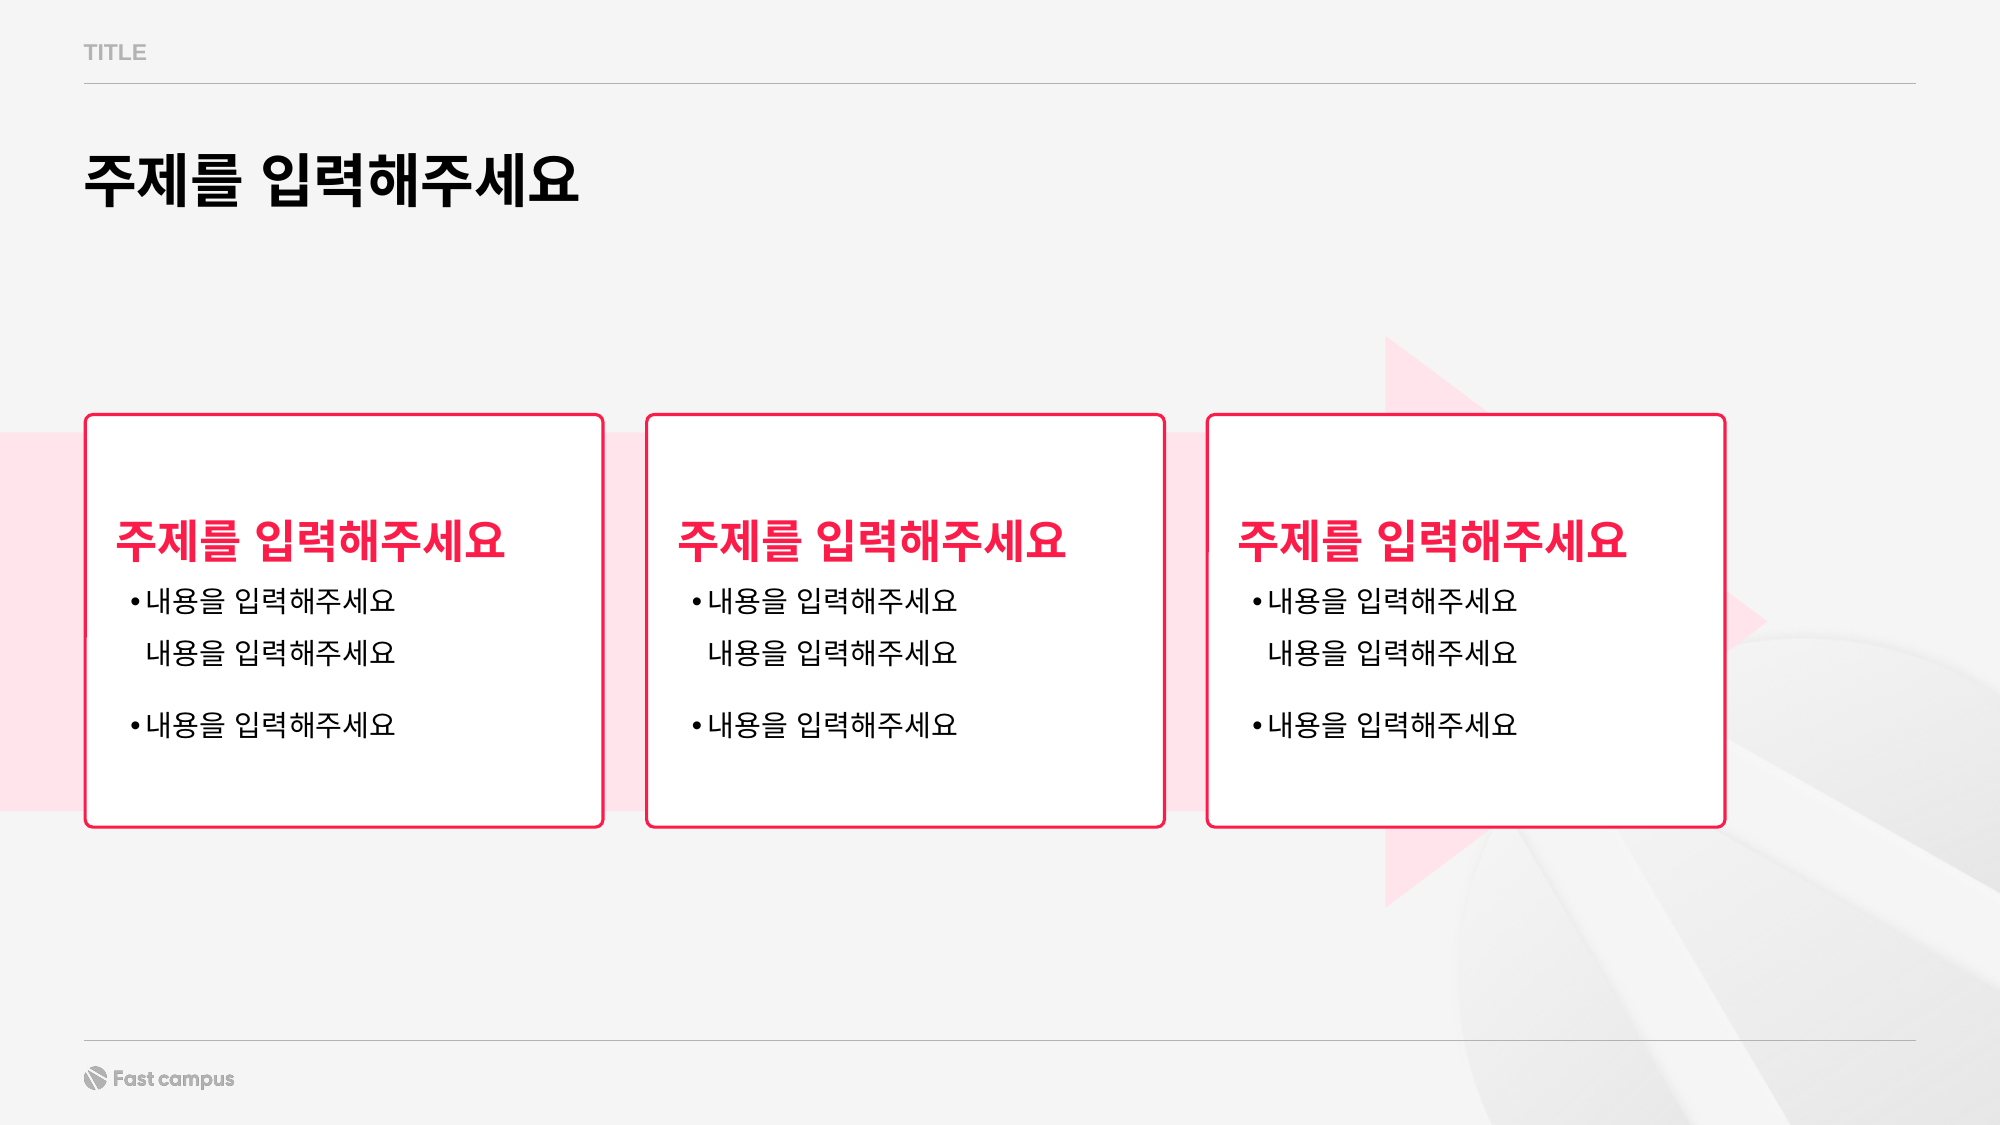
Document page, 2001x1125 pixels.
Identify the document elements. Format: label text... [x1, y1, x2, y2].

list TITLE [68, 29, 944, 137]
picture [60, 1047, 258, 1109]
picture [1450, 625, 2000, 1125]
list 주제를 입력해주세요 [68, 137, 944, 220]
list 주제를 입력해주세요 [1222, 489, 1710, 551]
list 내용을 입력해주세요 내용을 입력해주세요 내용을 입력해주세요 [1222, 559, 1710, 724]
list 내용을 입력해주세요 내용을 입력해주세요 내용을 입력해주세요 [662, 559, 1149, 724]
list 주제를 입력해주세요 [662, 489, 1149, 551]
list TITLE [68, 220, 944, 683]
list 내용을 입력해주세요 내용을 입력해주세요 내용을 입력해주세요 [100, 559, 588, 724]
list 주제를 입력해주세요 [100, 489, 588, 551]
